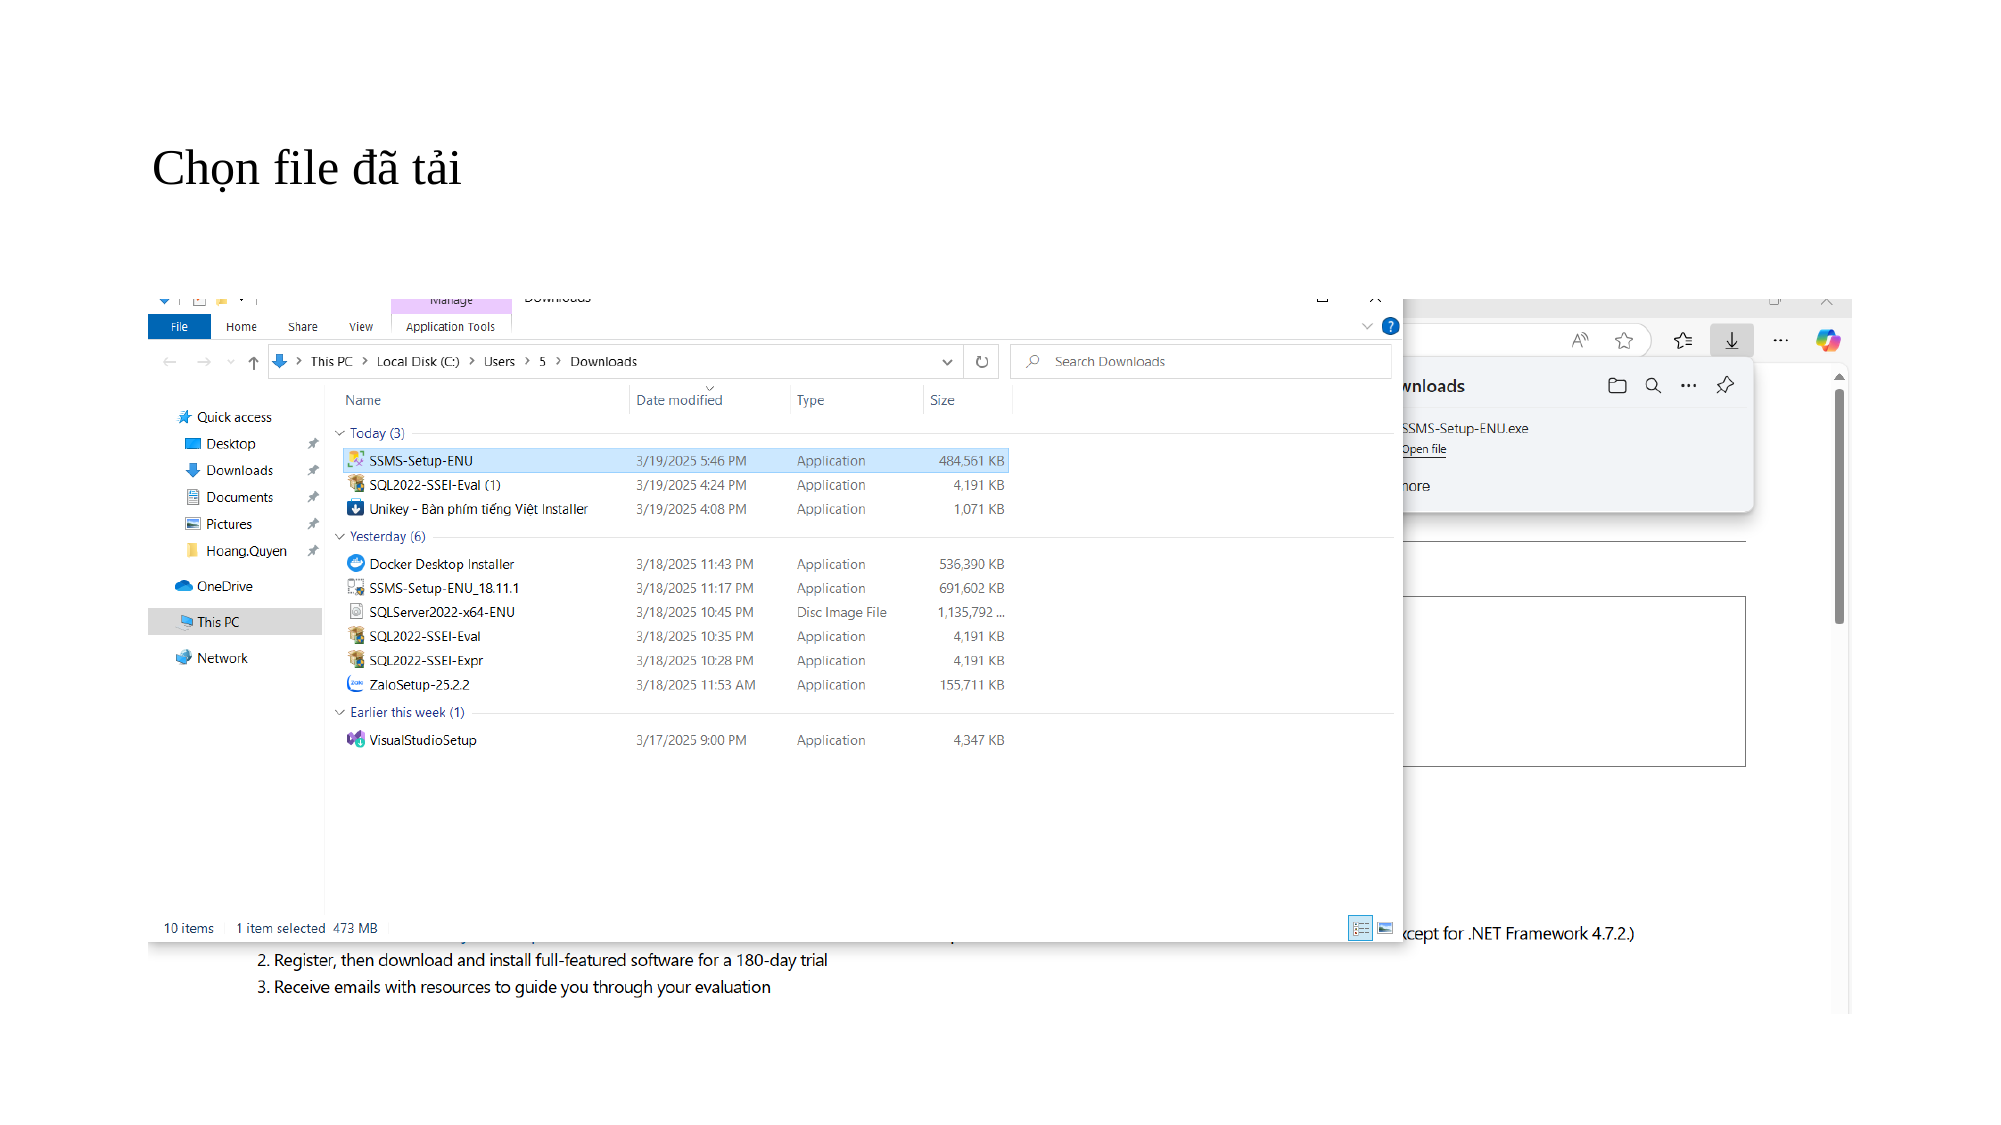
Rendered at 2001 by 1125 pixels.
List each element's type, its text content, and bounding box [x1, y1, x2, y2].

title Chọn file đã tải [137, 59, 1863, 278]
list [148, 299, 1852, 1014]
